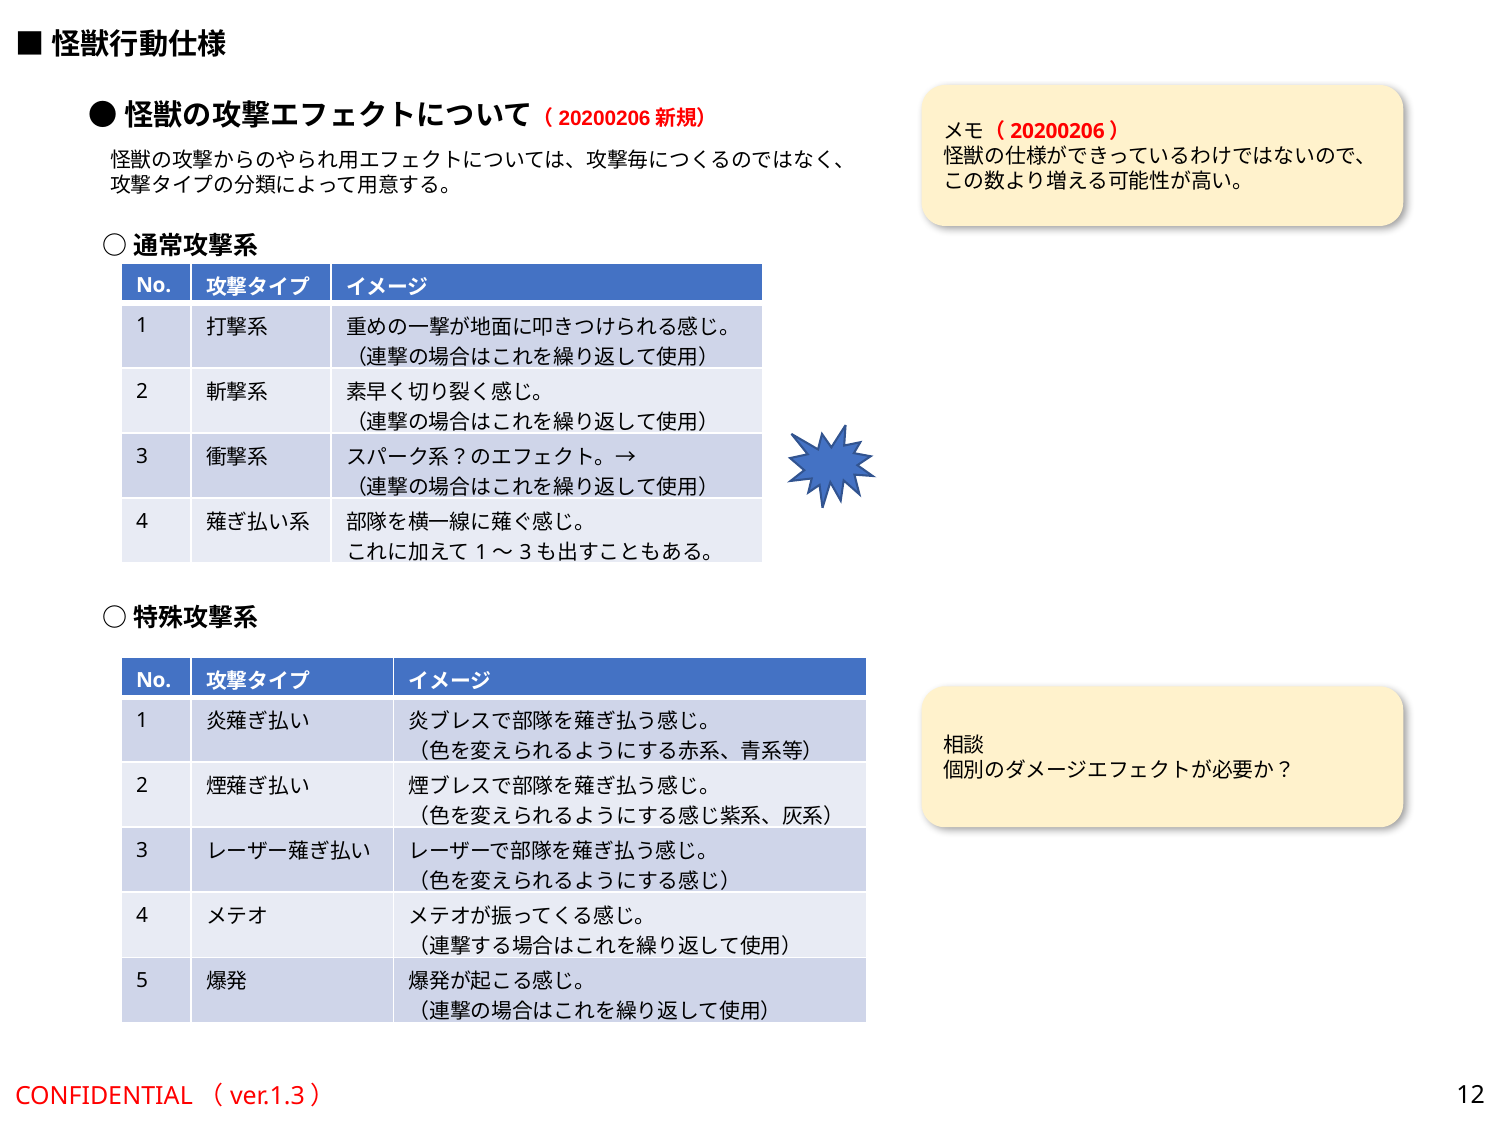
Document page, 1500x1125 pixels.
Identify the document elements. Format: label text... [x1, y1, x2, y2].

table_cell 1 [122, 700, 190, 761]
text_box メモ（20200206） 怪獣の仕様ができっているわけではないので、 この数より増える可能性が高い。 [920, 83, 1405, 227]
table_header 攻撃タイプ [192, 264, 330, 300]
table_header イメージ [332, 264, 762, 300]
text_box ○通常攻撃系 [87, 222, 273, 267]
table_cell メテオが振ってくる感じ。 （連撃する場合はこれを繰り返して使用） [394, 893, 866, 957]
text_box 相談 個別のダメージエフェクトが必要か？ [920, 685, 1405, 829]
table_cell 1 [122, 306, 190, 367]
table_header イメージ [394, 658, 866, 695]
text_box ●怪獣の攻撃エフェクトについて（20200206新規） [73, 88, 733, 139]
table_cell 炎ブレスで部隊を薙ぎ払う感じ。 （色を変えられるようにする赤系、青系等） [394, 700, 866, 761]
text_box ■怪獣行動仕様 [0, 17, 242, 68]
table_cell 2 [122, 369, 190, 432]
text_box ○特殊攻撃系 [87, 594, 273, 640]
table_cell 4 [122, 499, 190, 562]
table_cell 4 [122, 893, 190, 957]
table_cell 重めの一撃が地面に叩きつけられる感じ。 （連撃の場合はこれを繰り返して使用） [332, 306, 762, 367]
table_header No. [122, 264, 190, 300]
table_cell 斬撃系 [192, 369, 330, 432]
table_cell 炎薙ぎ払い [192, 700, 393, 761]
table_cell 2 [122, 763, 190, 826]
table_cell レーザーで部隊を薙ぎ払う感じ。 （色を変えられるようにする感じ） [394, 828, 866, 891]
table_header No. [122, 658, 190, 695]
text_box 怪獣の攻撃からのやられ用エフェクトについては、攻撃毎につくるのではなく、 攻撃タイプの分類によって用意する。 [95, 138, 871, 204]
table_cell レーザー薙ぎ払い [192, 828, 393, 891]
table_cell 5 [122, 958, 190, 1022]
table_cell スパーク系？のエフェクト。→ （連撃の場合はこれを繰り返して使用） [332, 434, 762, 497]
table_cell 爆発が起こる感じ。 （連撃の場合はこれを繰り返して使用） [394, 958, 866, 1022]
table_cell 打撃系 [192, 306, 330, 367]
table_cell 3 [122, 434, 190, 497]
table_cell 爆発 [192, 958, 393, 1022]
footer CONFIDENTIAL（ver.1.3） [0, 1064, 507, 1125]
text_box [787, 424, 877, 509]
table_cell 煙薙ぎ払い [192, 763, 393, 826]
table_cell 素早く切り裂く感じ。 （連撃の場合はこれを繰り返して使用） [332, 369, 762, 432]
table_header 攻撃タイプ [192, 658, 393, 695]
table_cell 薙ぎ払い系 [192, 499, 330, 562]
table_cell 煙ブレスで部隊を薙ぎ払う感じ。 （色を変えられるようにする感じ紫系、灰系） [394, 763, 866, 826]
table_cell 部隊を横一線に薙ぐ感じ。 これに加えて1～3も出すこともある。 [332, 499, 762, 562]
table_cell 衝撃系 [192, 434, 330, 497]
table_cell メテオ [192, 893, 393, 957]
slide_number 12 [1162, 1065, 1500, 1125]
table_cell 3 [122, 828, 190, 891]
